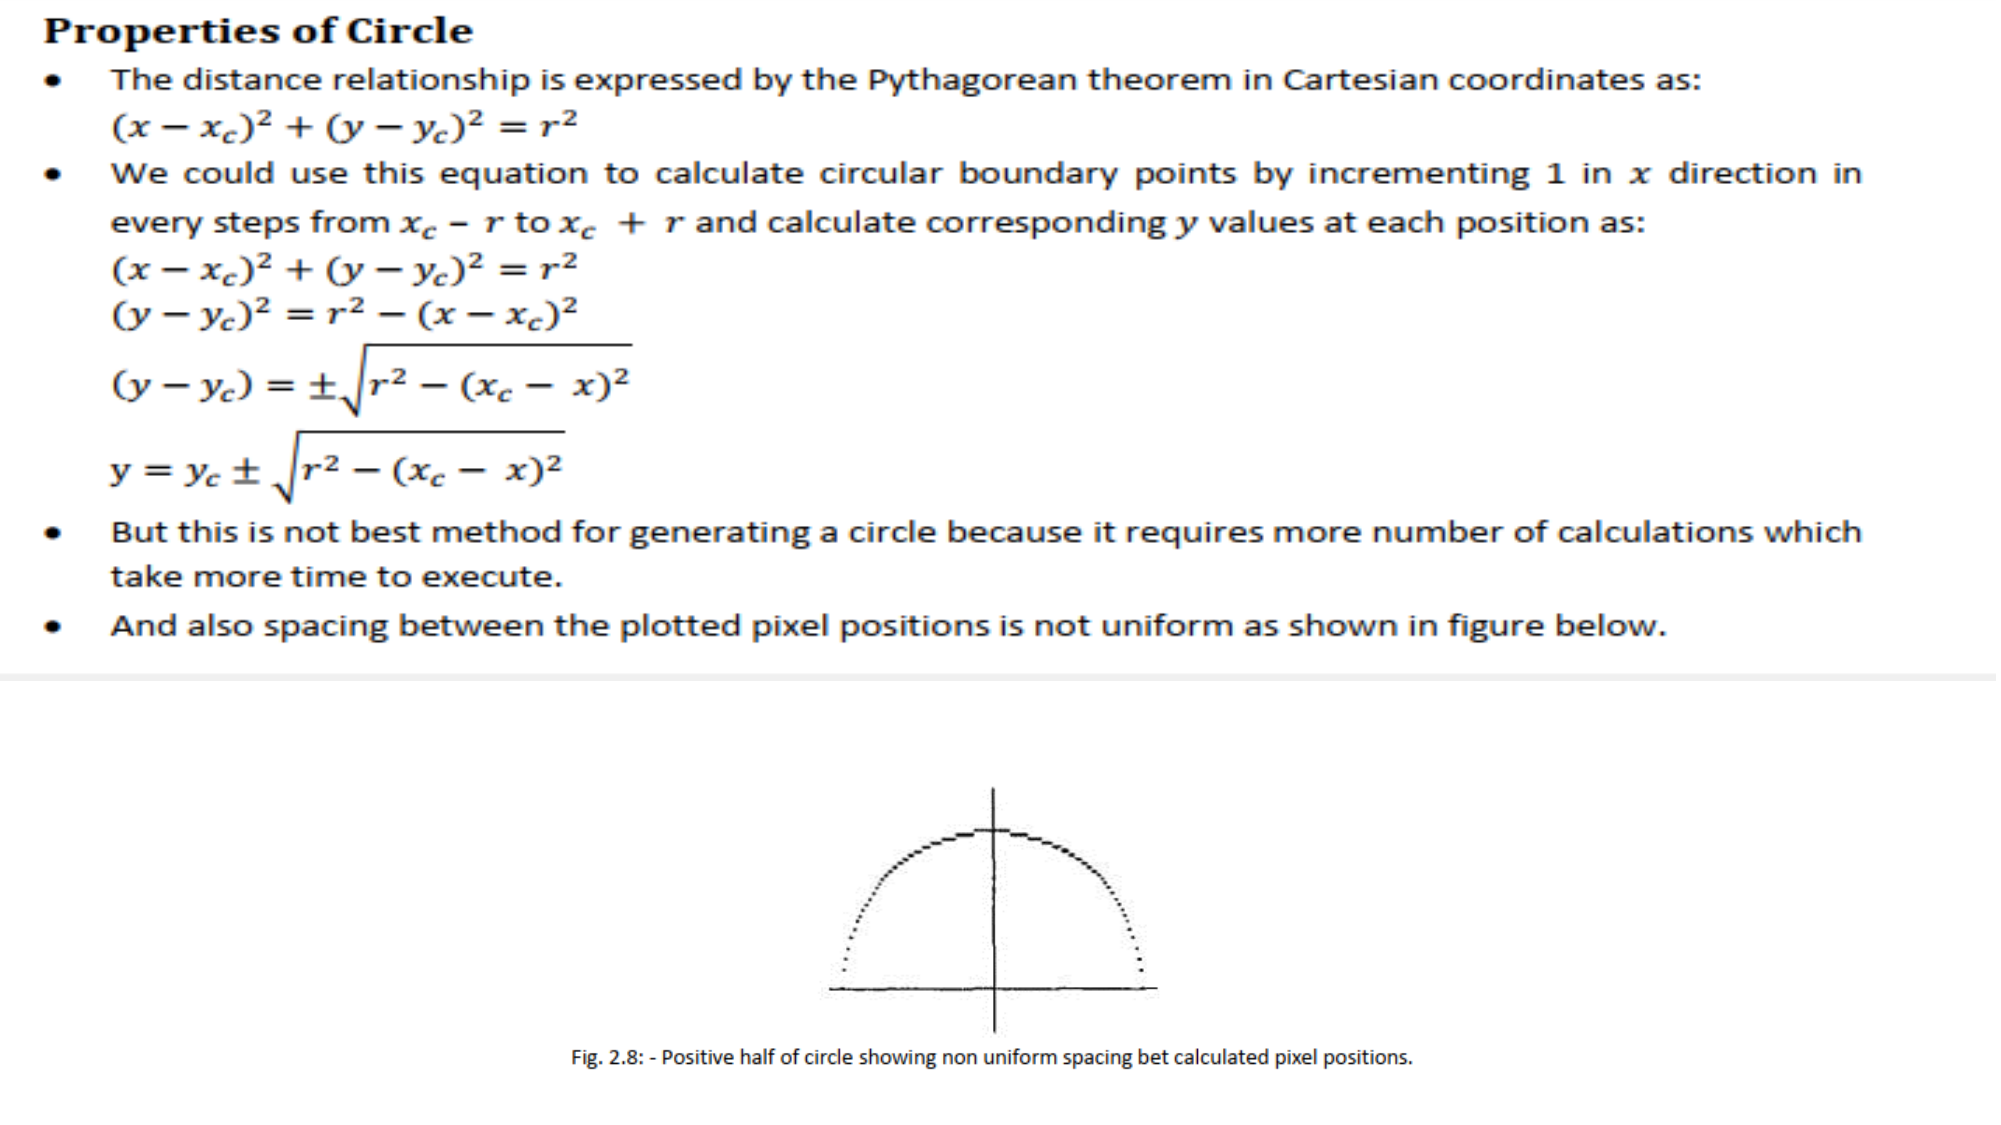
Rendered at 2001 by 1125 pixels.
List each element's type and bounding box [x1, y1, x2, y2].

picture [0, 0, 1996, 683]
picture [479, 773, 1477, 1088]
